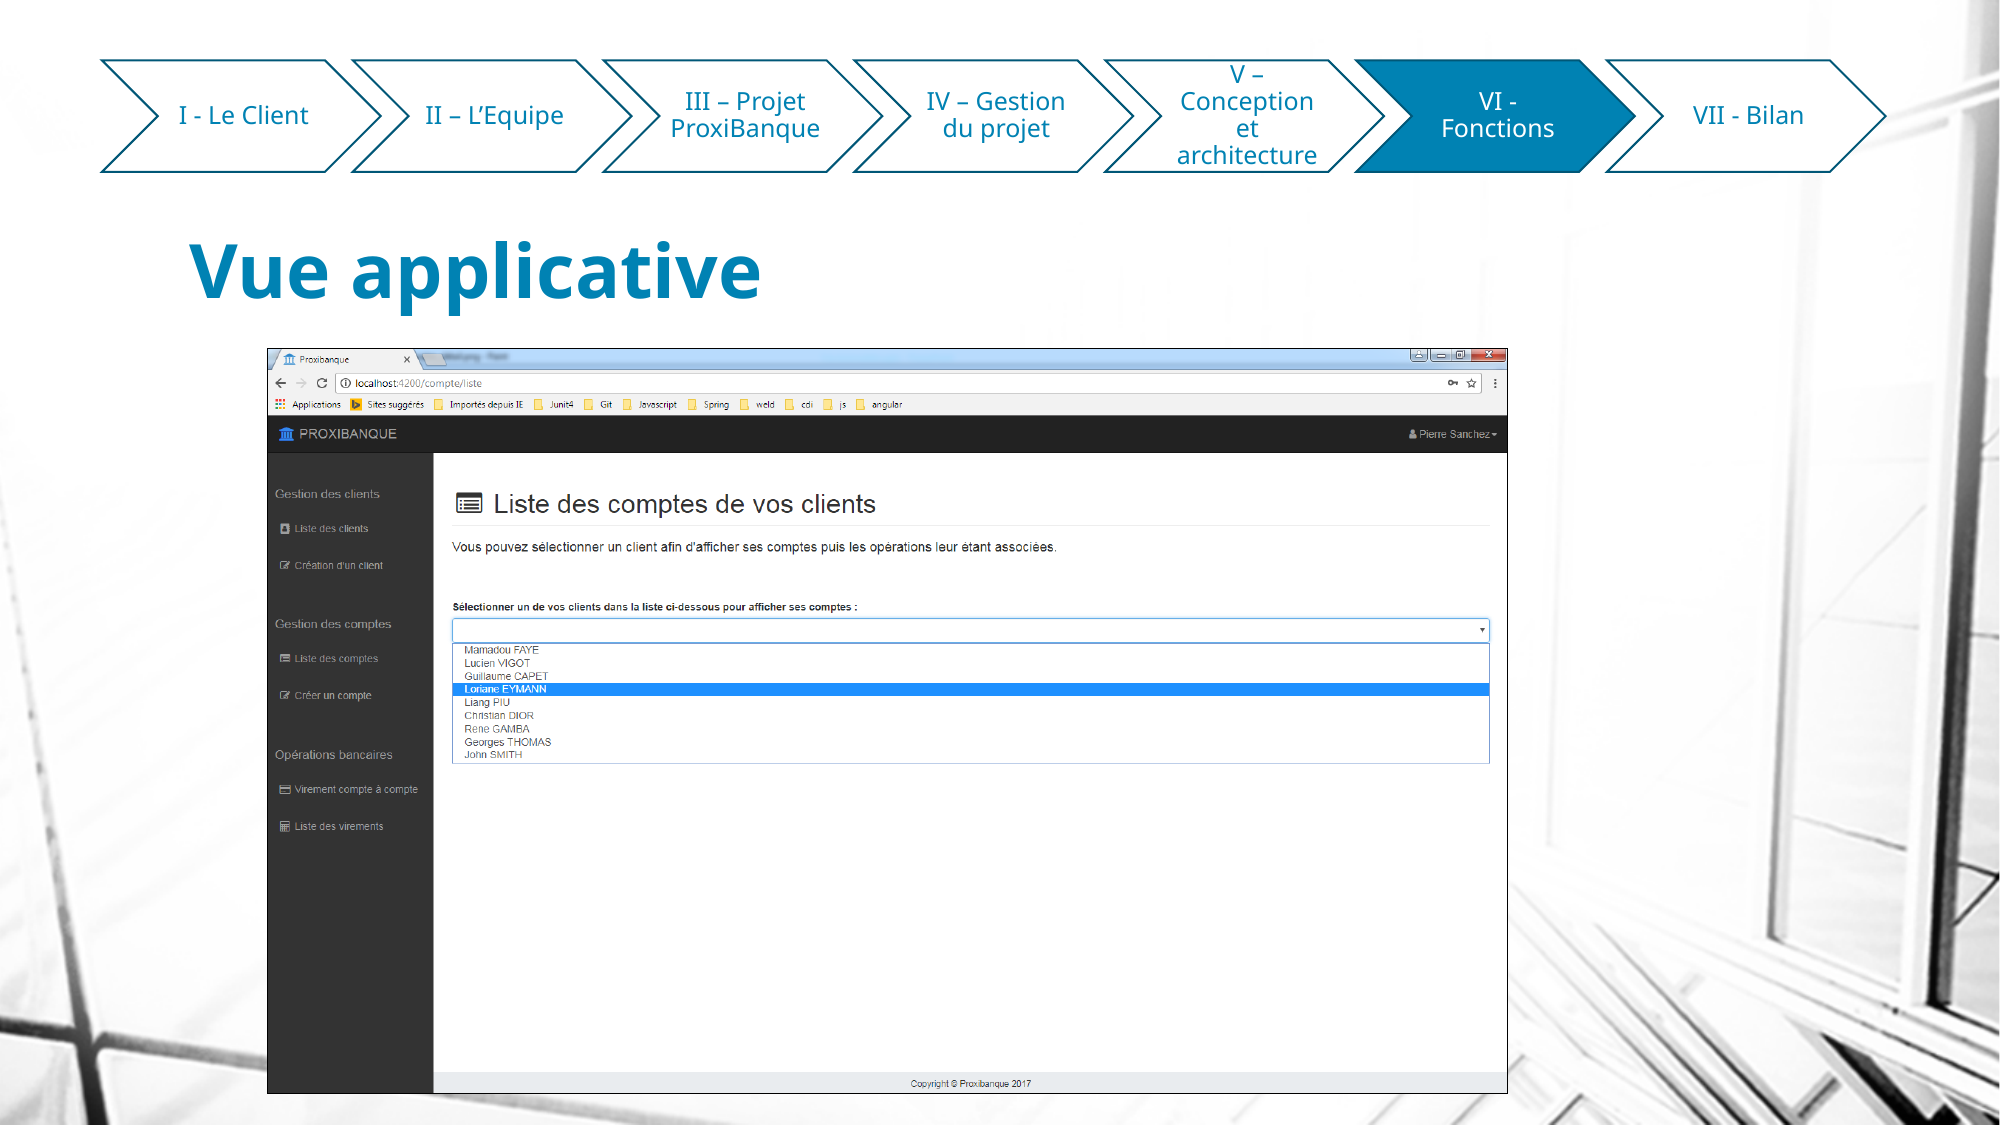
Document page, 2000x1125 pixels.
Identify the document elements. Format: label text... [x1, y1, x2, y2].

picture [0, 0, 2000, 1125]
title Vue applicative [174, 229, 1600, 321]
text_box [101, 3, 1886, 229]
